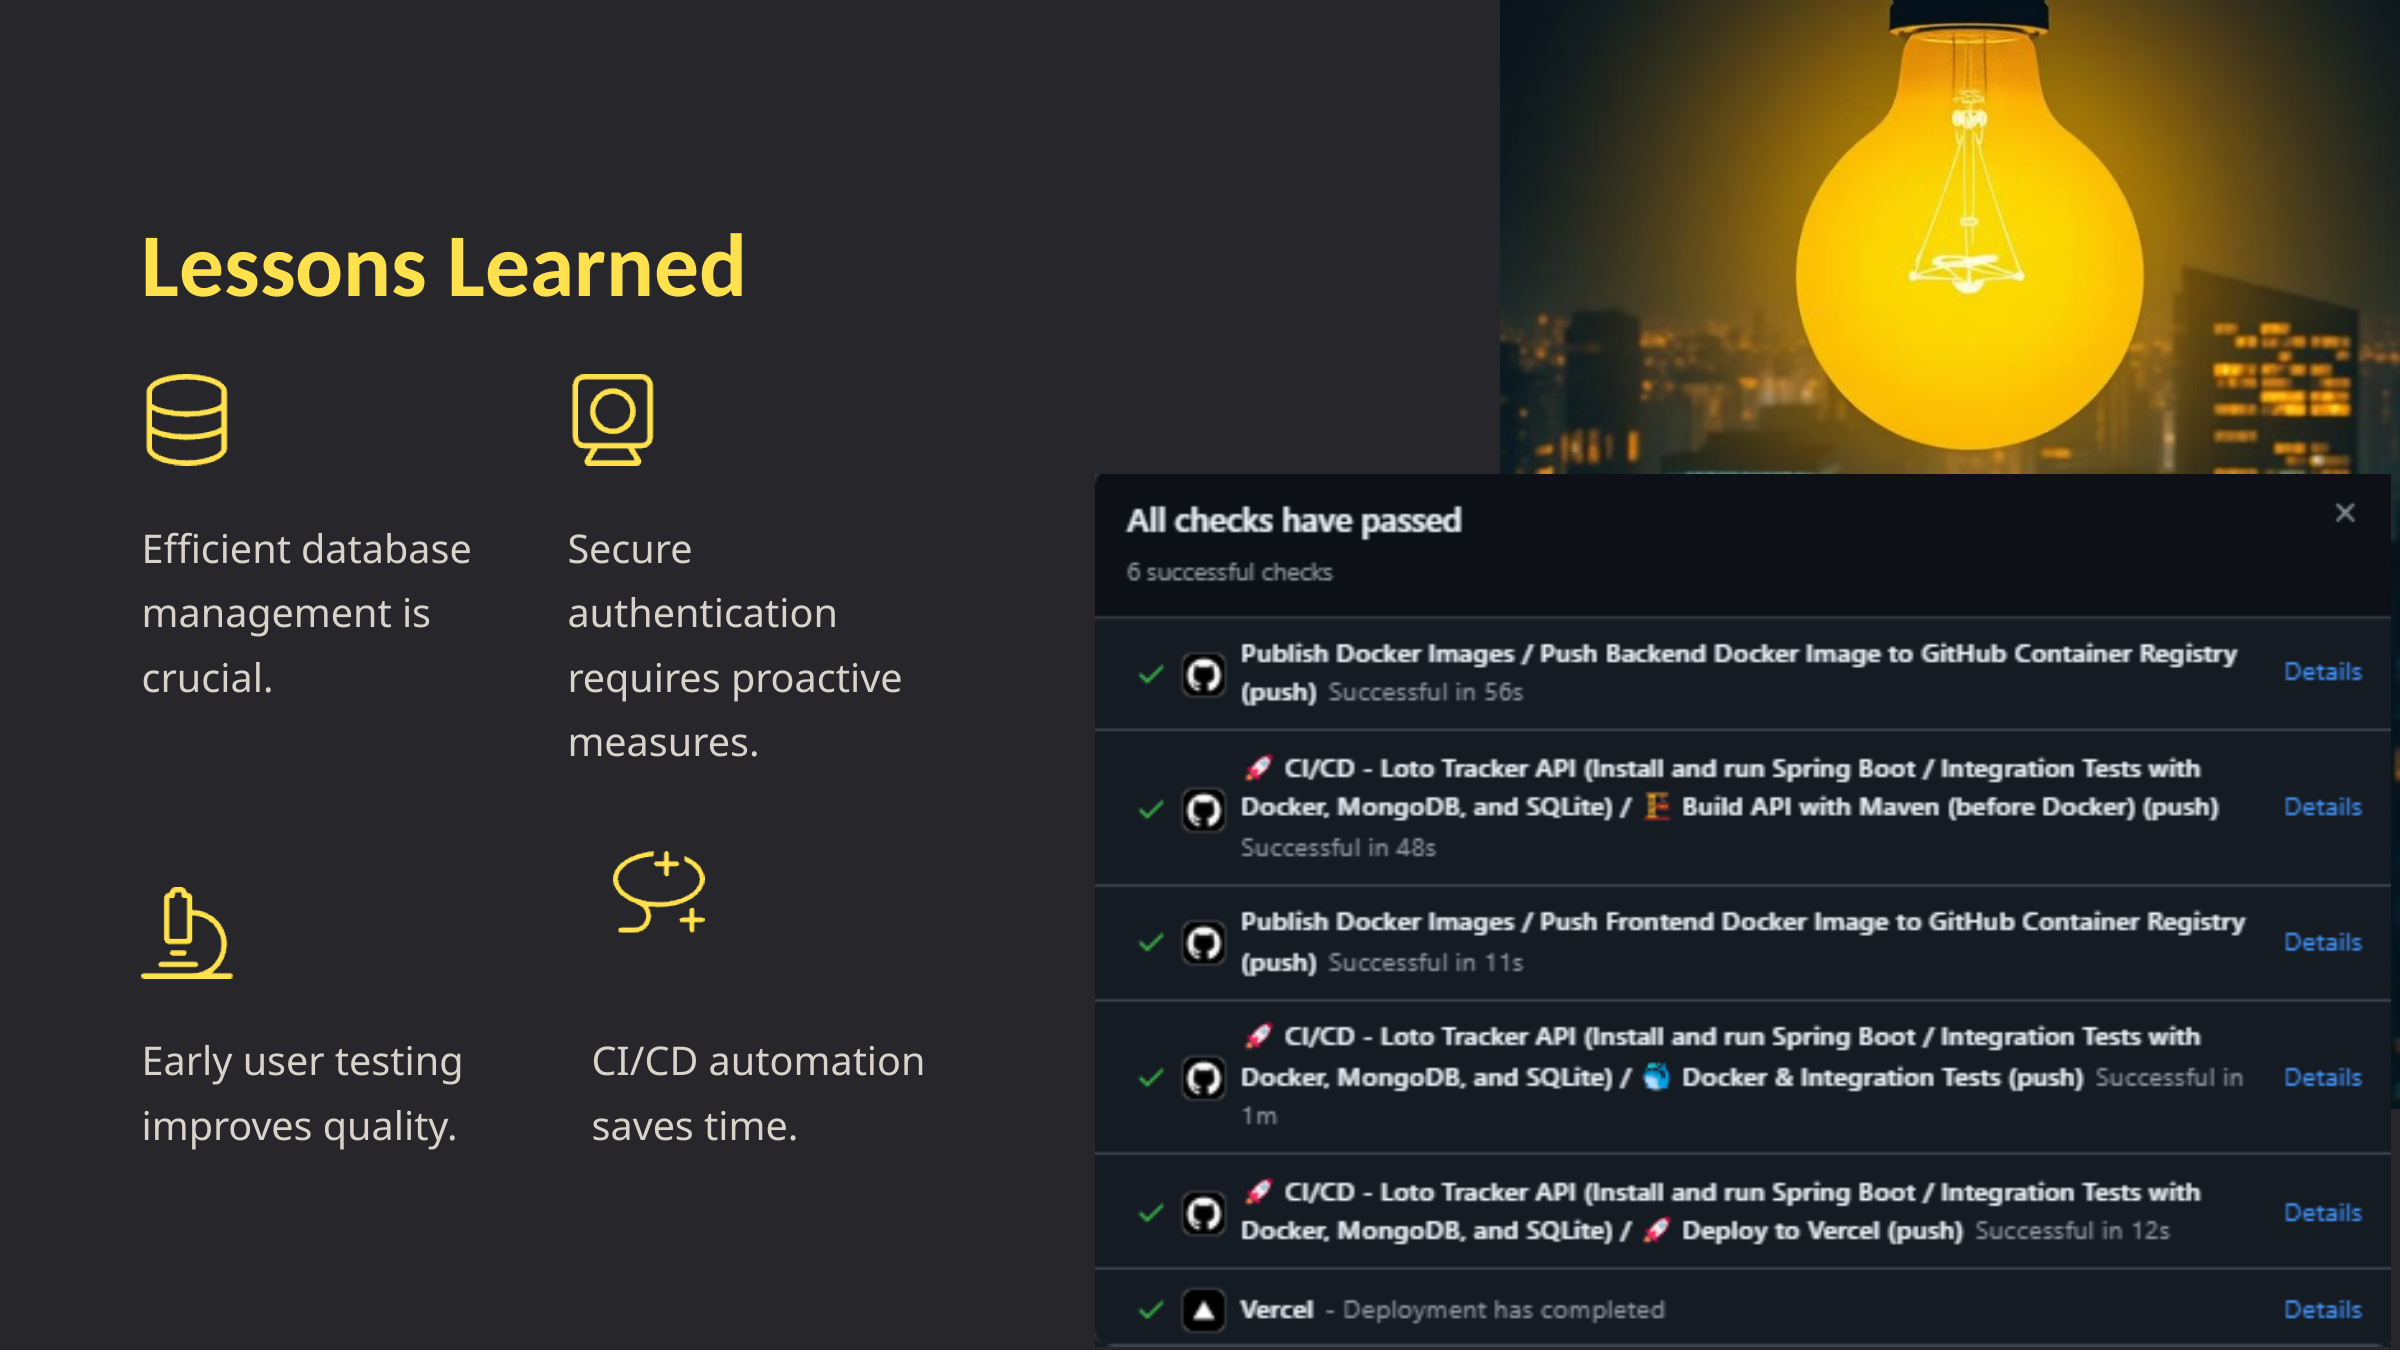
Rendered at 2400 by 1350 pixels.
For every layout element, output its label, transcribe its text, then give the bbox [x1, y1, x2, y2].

text_box Lessons Learned [141, 201, 1042, 314]
picture [1095, 0, 2400, 1347]
picture [141, 374, 233, 466]
text_box Secure authentication requires proactive measures. [567, 506, 933, 766]
picture [567, 374, 659, 466]
picture [613, 846, 705, 938]
picture [141, 887, 233, 979]
text_box CI/CD automation saves time. [591, 1018, 957, 1149]
text_box Early user testing improves quality. [141, 1018, 507, 1149]
text_box Efficient database management is crucial. [141, 506, 507, 701]
